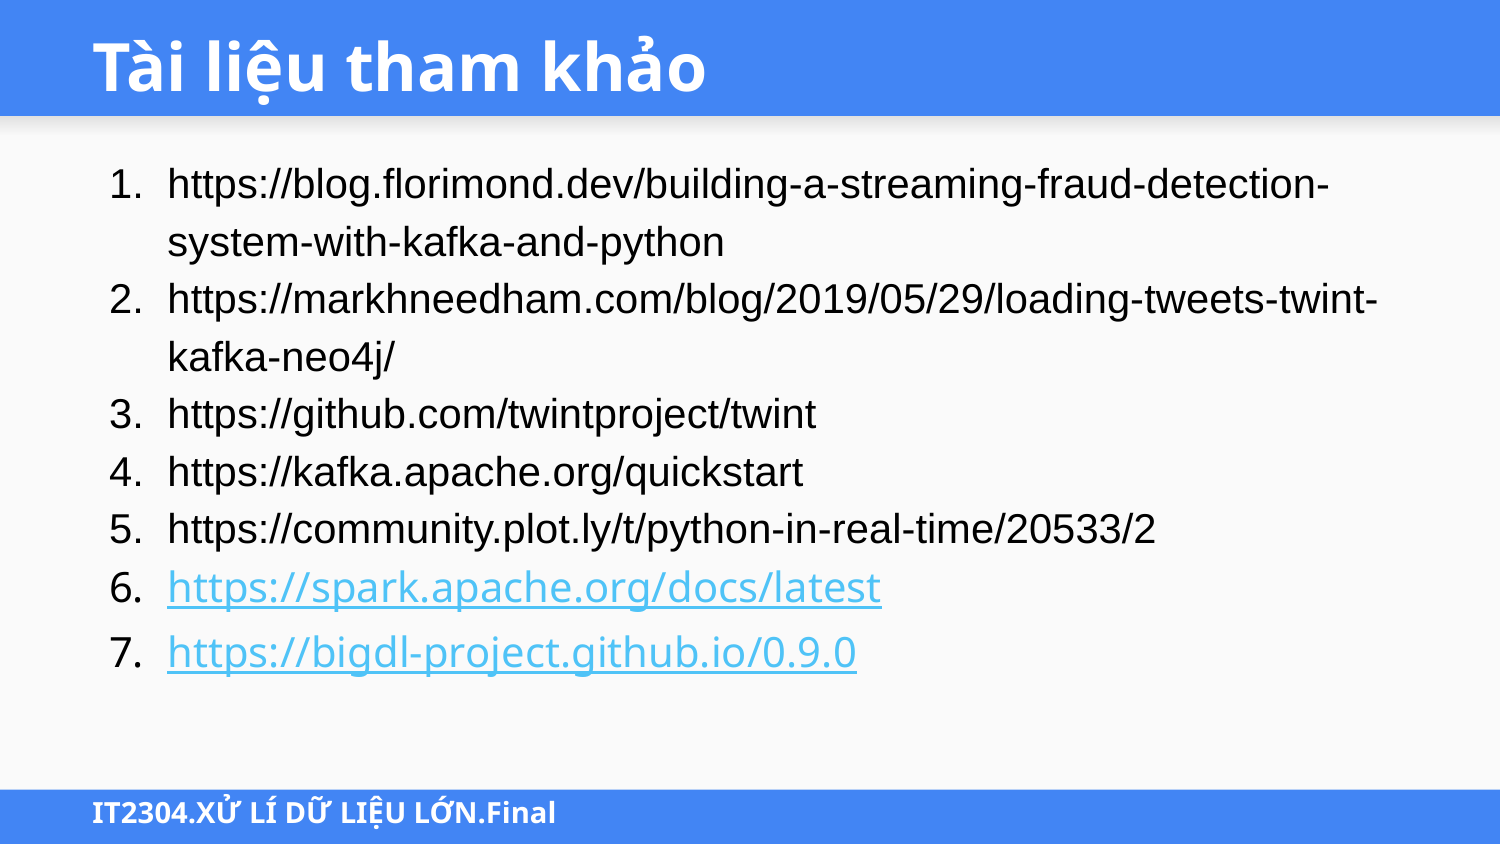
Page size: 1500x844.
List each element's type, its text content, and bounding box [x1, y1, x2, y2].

list https://blog.florimond.dev/building-a-streaming-fraud-detection-system-with-kafka-and-python https://markhneedham.com/blog/2019/05/29/loading-tweets-twint-kafka-neo4j/ https://github.com/twintproject/twint https://kafka.apache.org/quickstart https://community.plot.ly/t/python-in-real-time/20533/2 https://spark.apache.org/docs/latest https://bigdl-project.github.io/0.9.0 [77, 134, 1427, 776]
title Tài liệu tham khảo [77, 9, 1427, 120]
